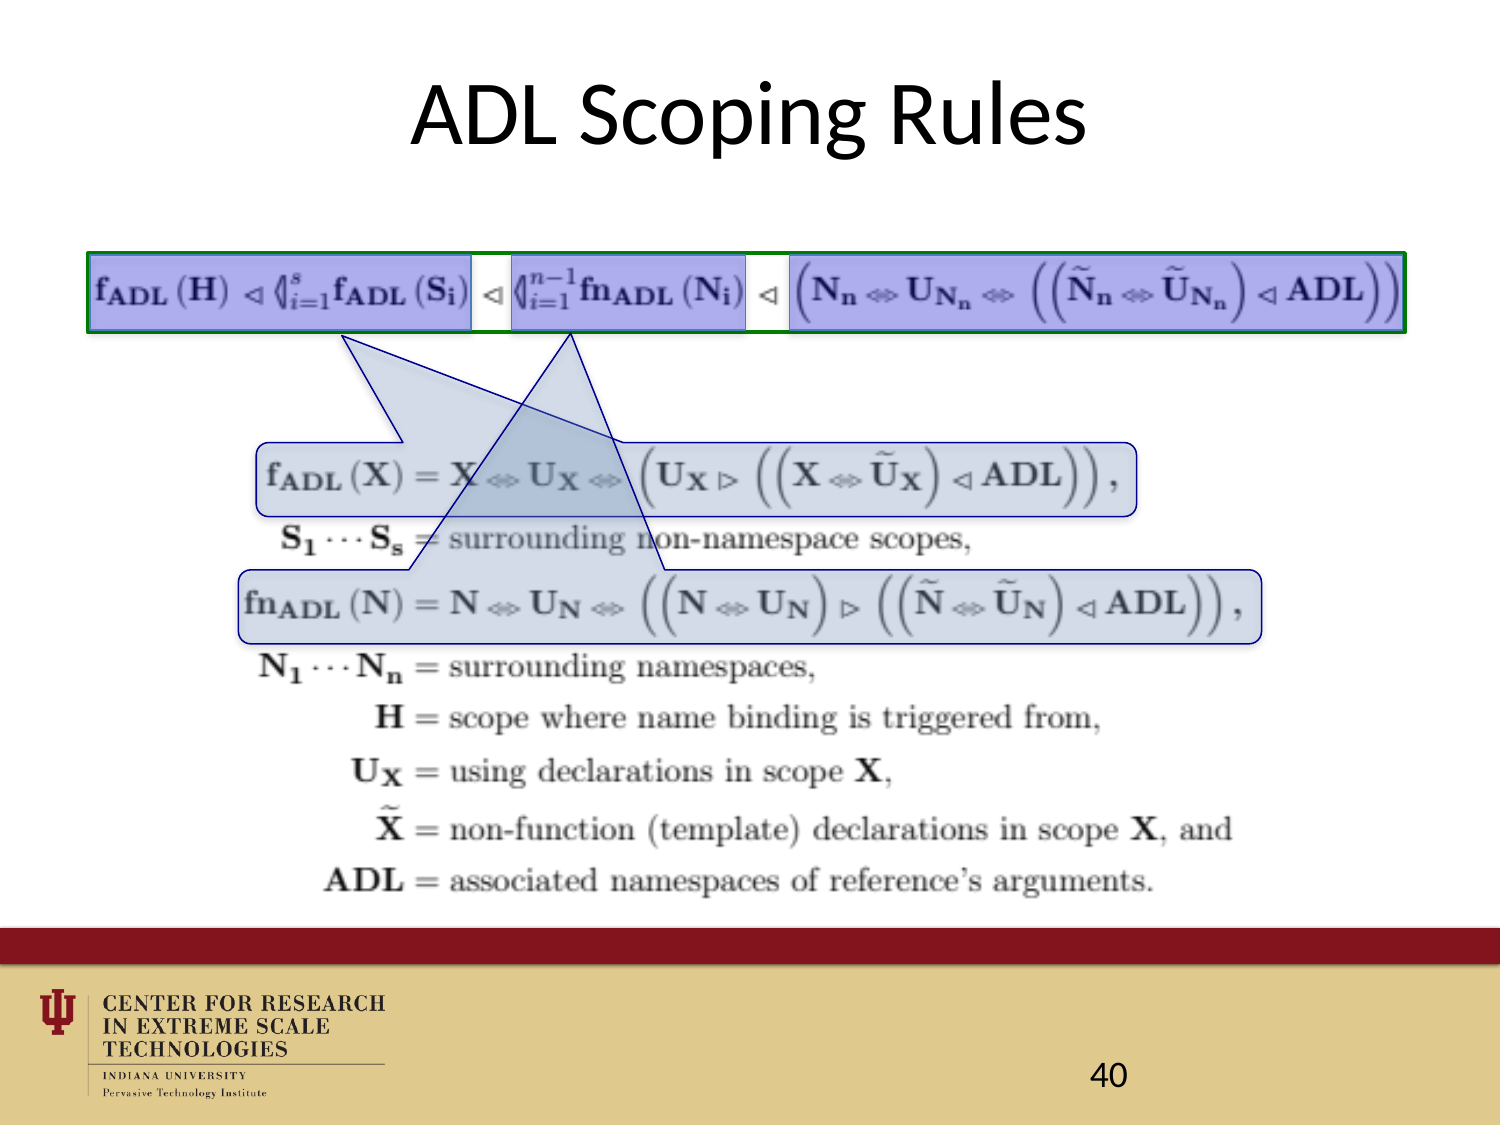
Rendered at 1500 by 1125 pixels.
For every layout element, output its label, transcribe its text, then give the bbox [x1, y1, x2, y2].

text_box [1249, 569, 1263, 645]
slide_number 40 [1074, 1042, 1425, 1103]
text_box [496, 341, 614, 440]
text_box [344, 341, 519, 440]
picture [238, 442, 1245, 906]
picture [25, 979, 399, 1109]
list [75, 182, 1425, 991]
picture [89, 254, 1404, 331]
title ADL Scoping Rules [75, 45, 1425, 182]
